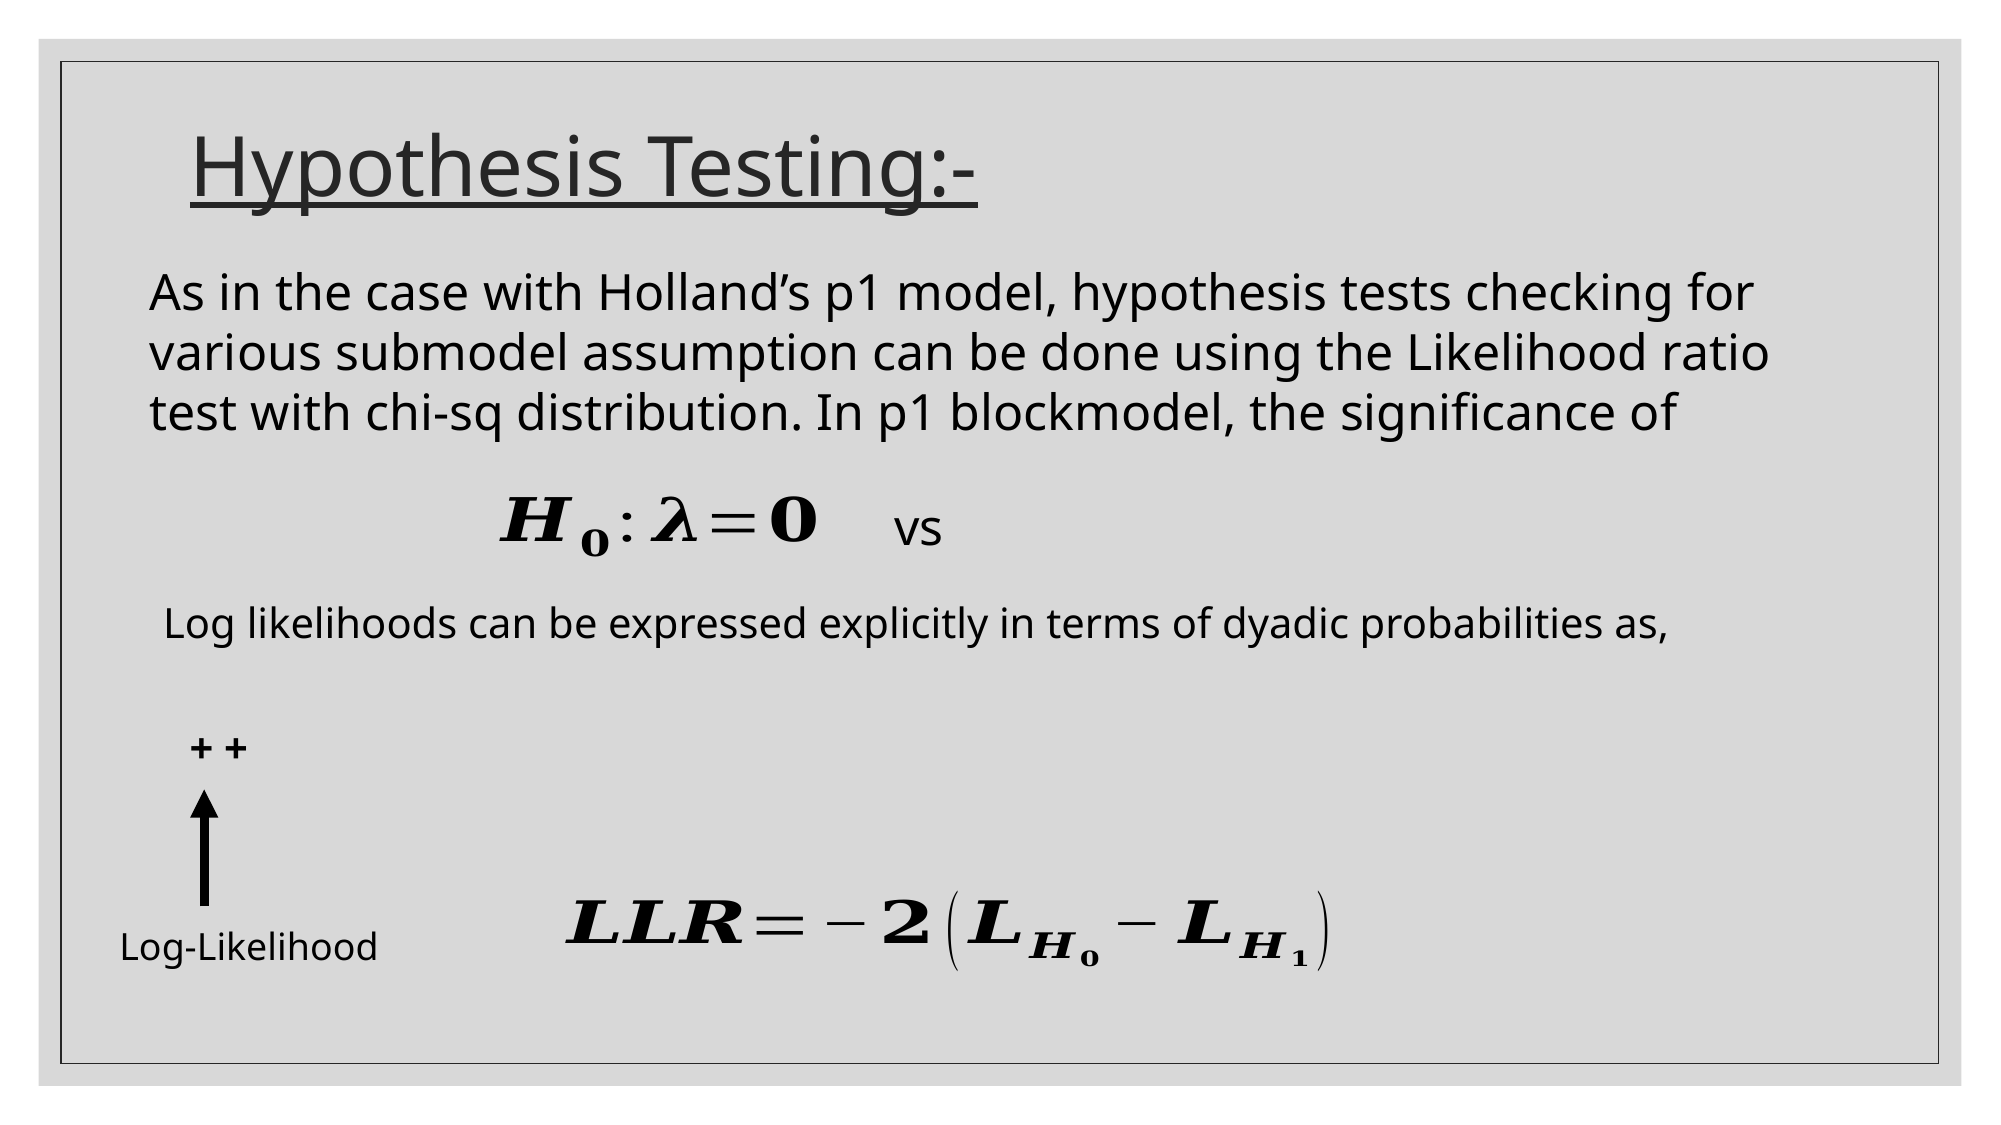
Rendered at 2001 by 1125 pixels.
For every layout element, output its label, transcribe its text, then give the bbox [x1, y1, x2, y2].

title Hypothesis Testing:- [174, 105, 1825, 233]
text_box Log-Likelihood [104, 916, 394, 976]
text_box Log likelihoods can be expressed explicitly in terms of dyadic probabilities as, [148, 589, 1896, 654]
text_box vs [879, 488, 959, 563]
